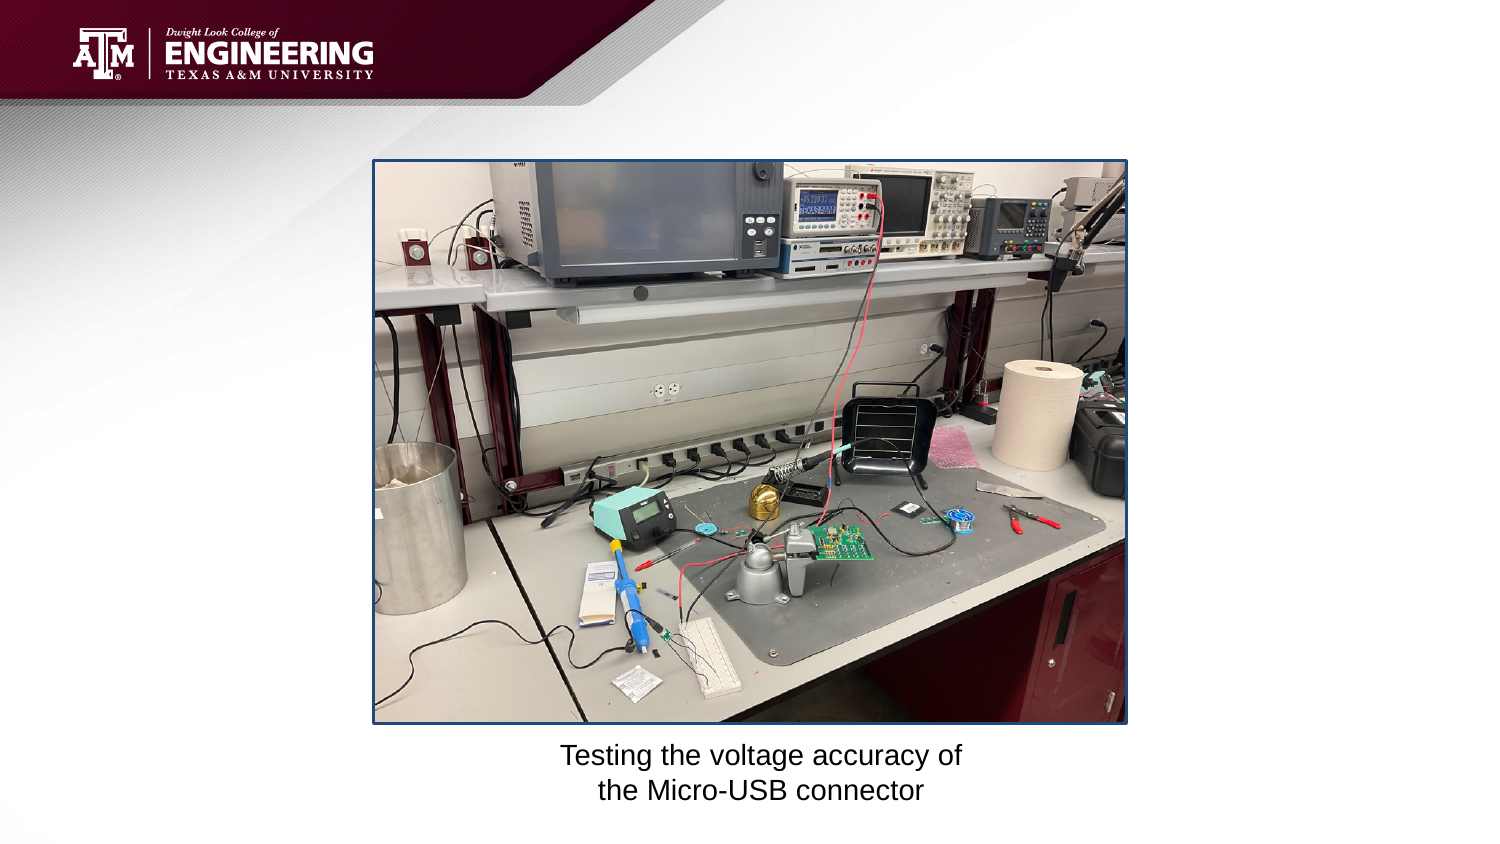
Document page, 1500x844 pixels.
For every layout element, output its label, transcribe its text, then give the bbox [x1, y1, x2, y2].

picture [0, 0, 1500, 844]
text_box Testing the voltage accuracy of the Micro-USB connector [539, 730, 984, 822]
